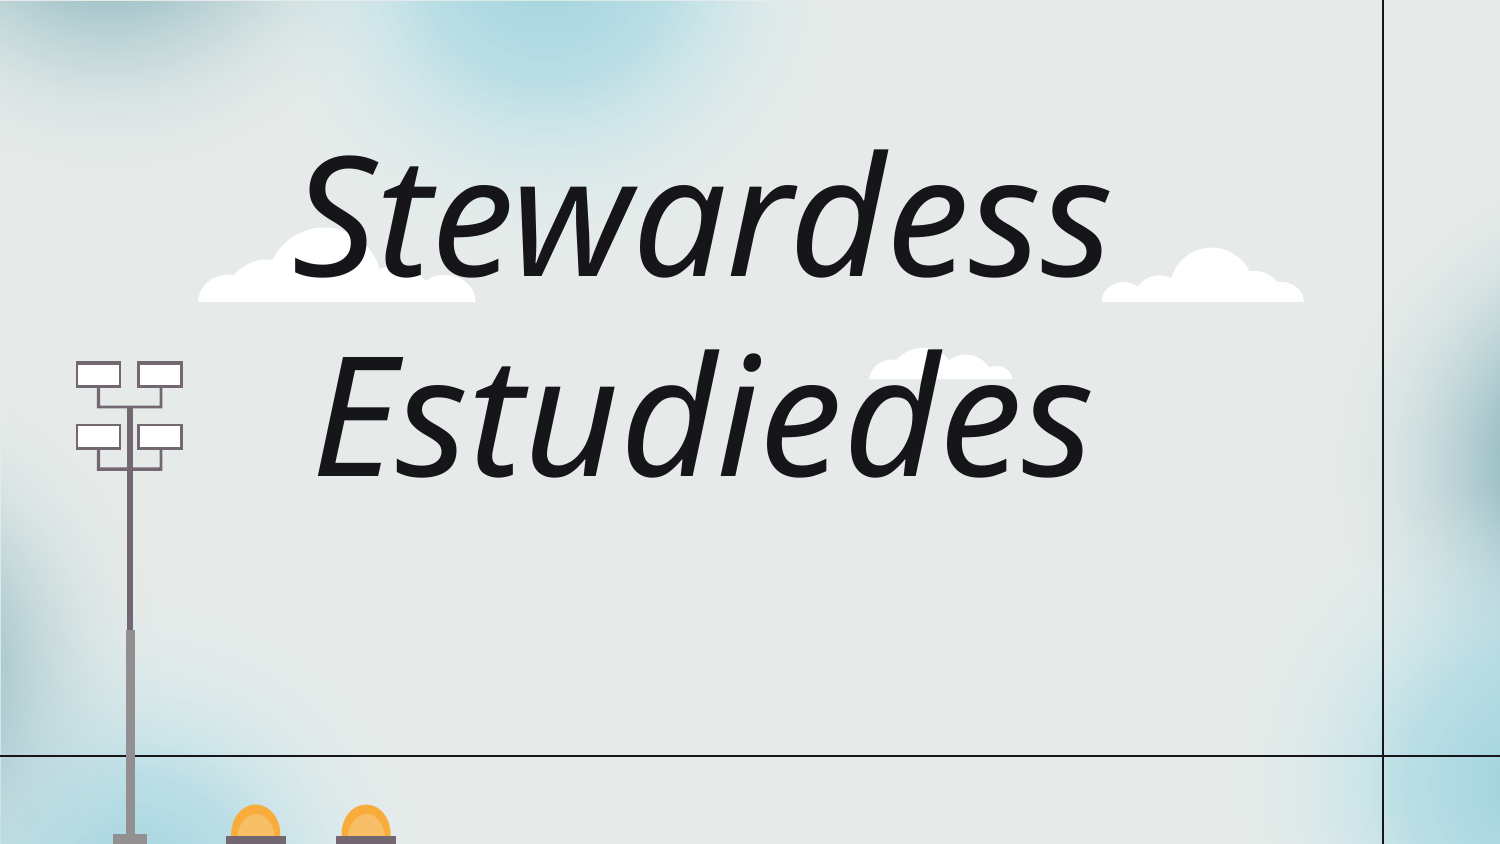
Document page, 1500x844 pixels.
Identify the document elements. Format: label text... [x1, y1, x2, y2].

title Stewardess Estudiedes [182, 262, 1224, 357]
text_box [75, 361, 397, 844]
